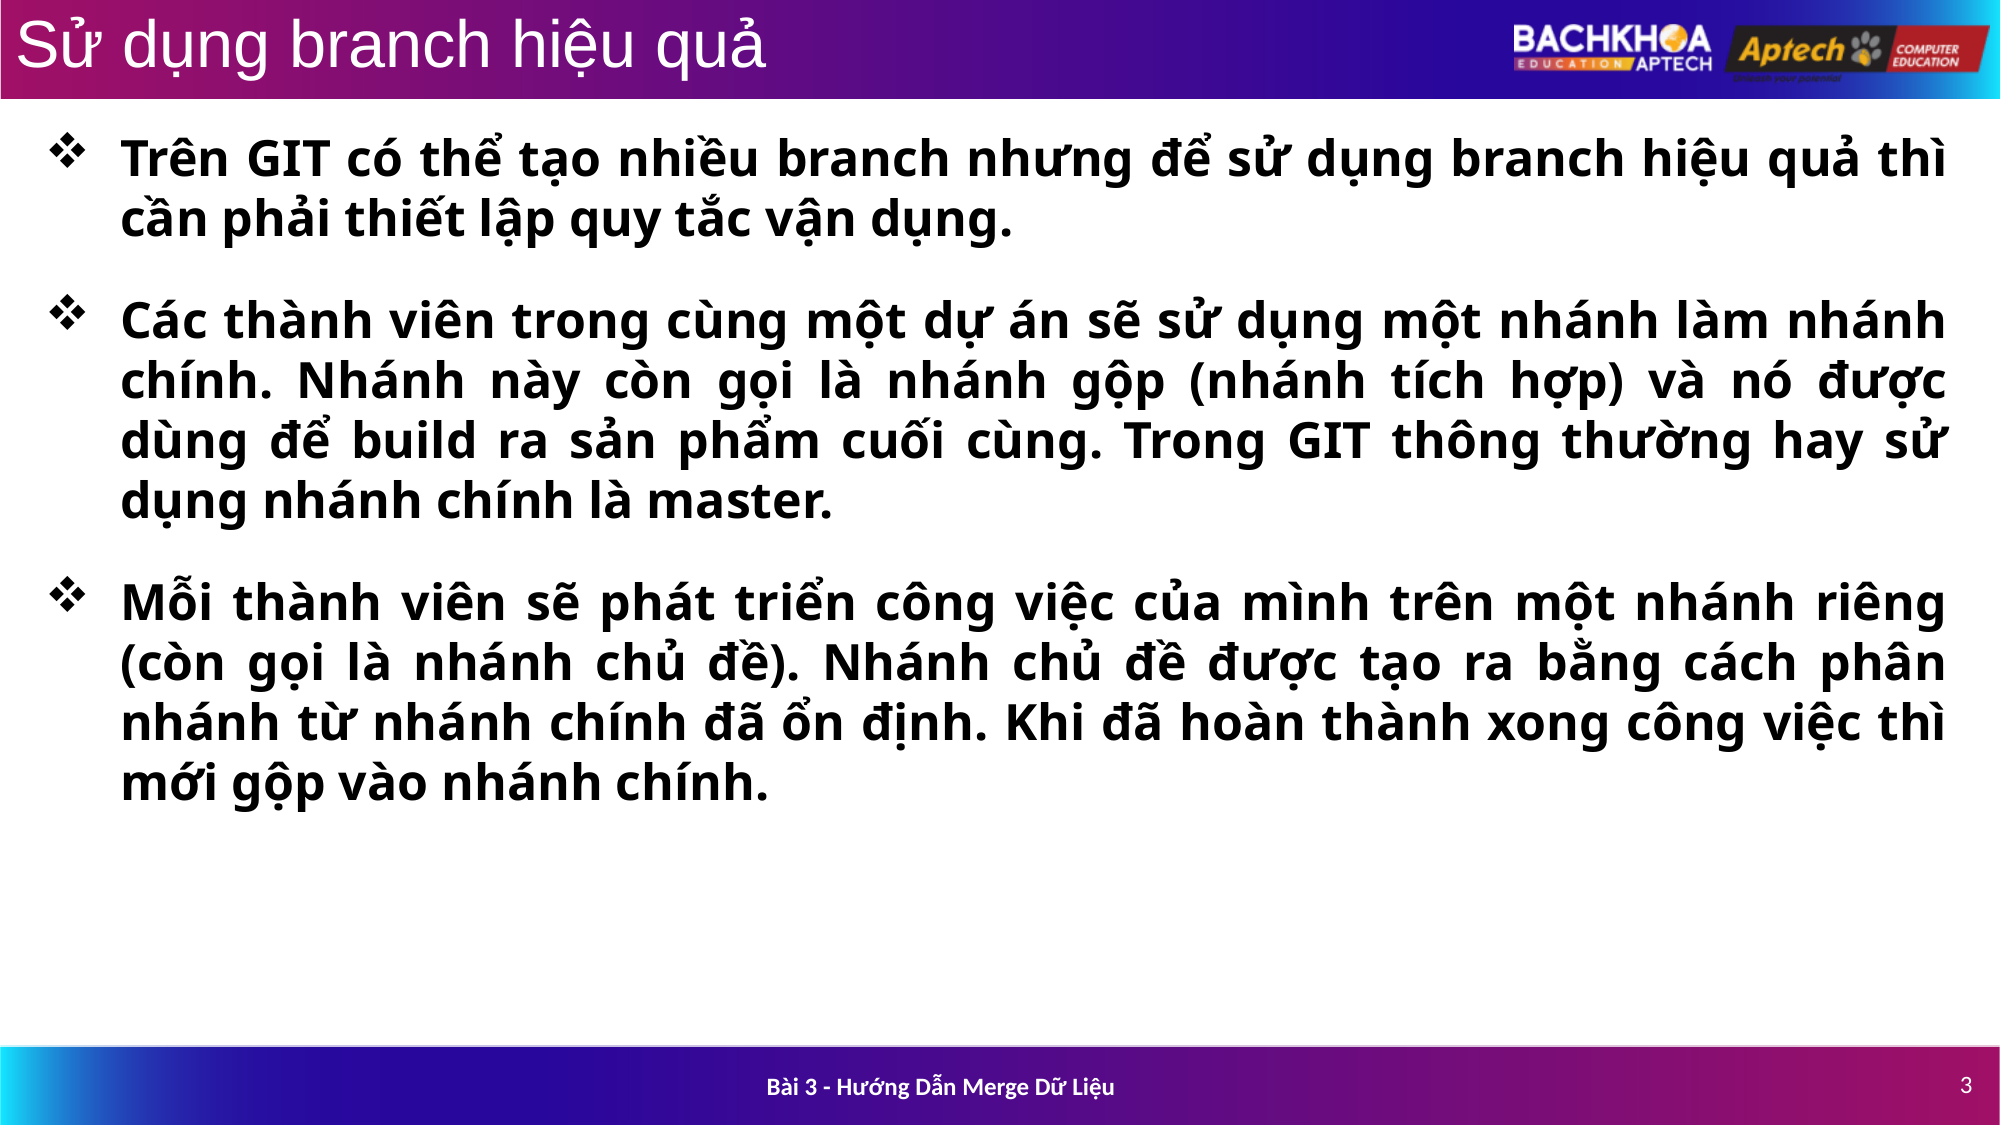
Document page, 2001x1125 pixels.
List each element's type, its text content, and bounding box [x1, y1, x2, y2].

text_box Trên GIT có thể tạo nhiều branch nhưng để sử dụng branch hiệu quả thì cần phải thiết lập quy tắc vận dụng. Các thành viên trong cùng một dự án sẽ sử dụng một nhánh làm nhánh chính. Nhánh này còn gọi là nhánh gộp (nhánh tích hợp) và nó được dùng để build ra sản phẩm cuối cùng. Trong GIT thông thường hay sử dụng nhánh chính là master. Mỗi thành viên sẽ phát triển công việc của mình trên một nhánh riêng (còn gọi là nhánh chủ đề). Nhánh chủ đề được tạo ra bằng cách phân nhánh từ nhánh chính đã ổn định. Khi đã hoàn thành xong công việc thì mới gộp vào nhánh chính. [30, 119, 1963, 1052]
text_box Sử dụng branch hiệu quả [0, 2, 1507, 90]
footer Bài 3 - Hướng Dẫn Merge Dữ Liệu [17, 1055, 1865, 1116]
picture [0, 1045, 2000, 1125]
picture [0, 0, 2001, 99]
slide_number 3 [1877, 1053, 1988, 1114]
